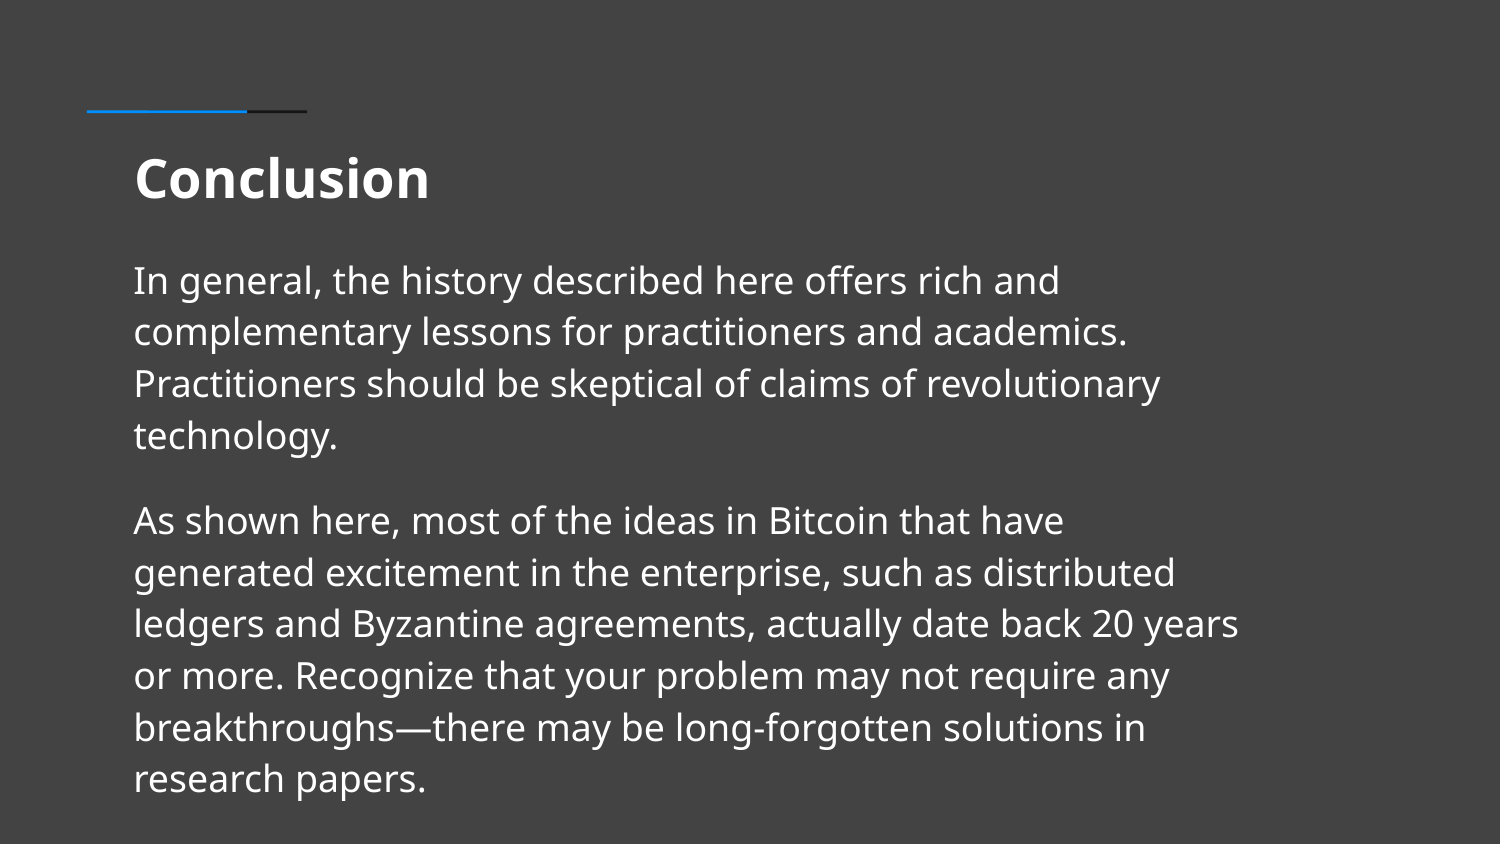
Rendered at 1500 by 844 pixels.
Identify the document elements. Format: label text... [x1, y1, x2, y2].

list In general, the history described here offers rich and complementary lessons for practitioners and academics. Practitioners should be skeptical of claims of revolutionary technology. As shown here, most of the ideas in Bitcoin that have generated excitement in the enterprise, such as distributed ledgers and Byzantine agreements, actually date back 20 years or more. Recognize that your problem may not require any breakthroughs—there may be long-forgotten solutions in research papers. [118, 234, 1272, 596]
title Conclusion [119, 129, 1270, 187]
